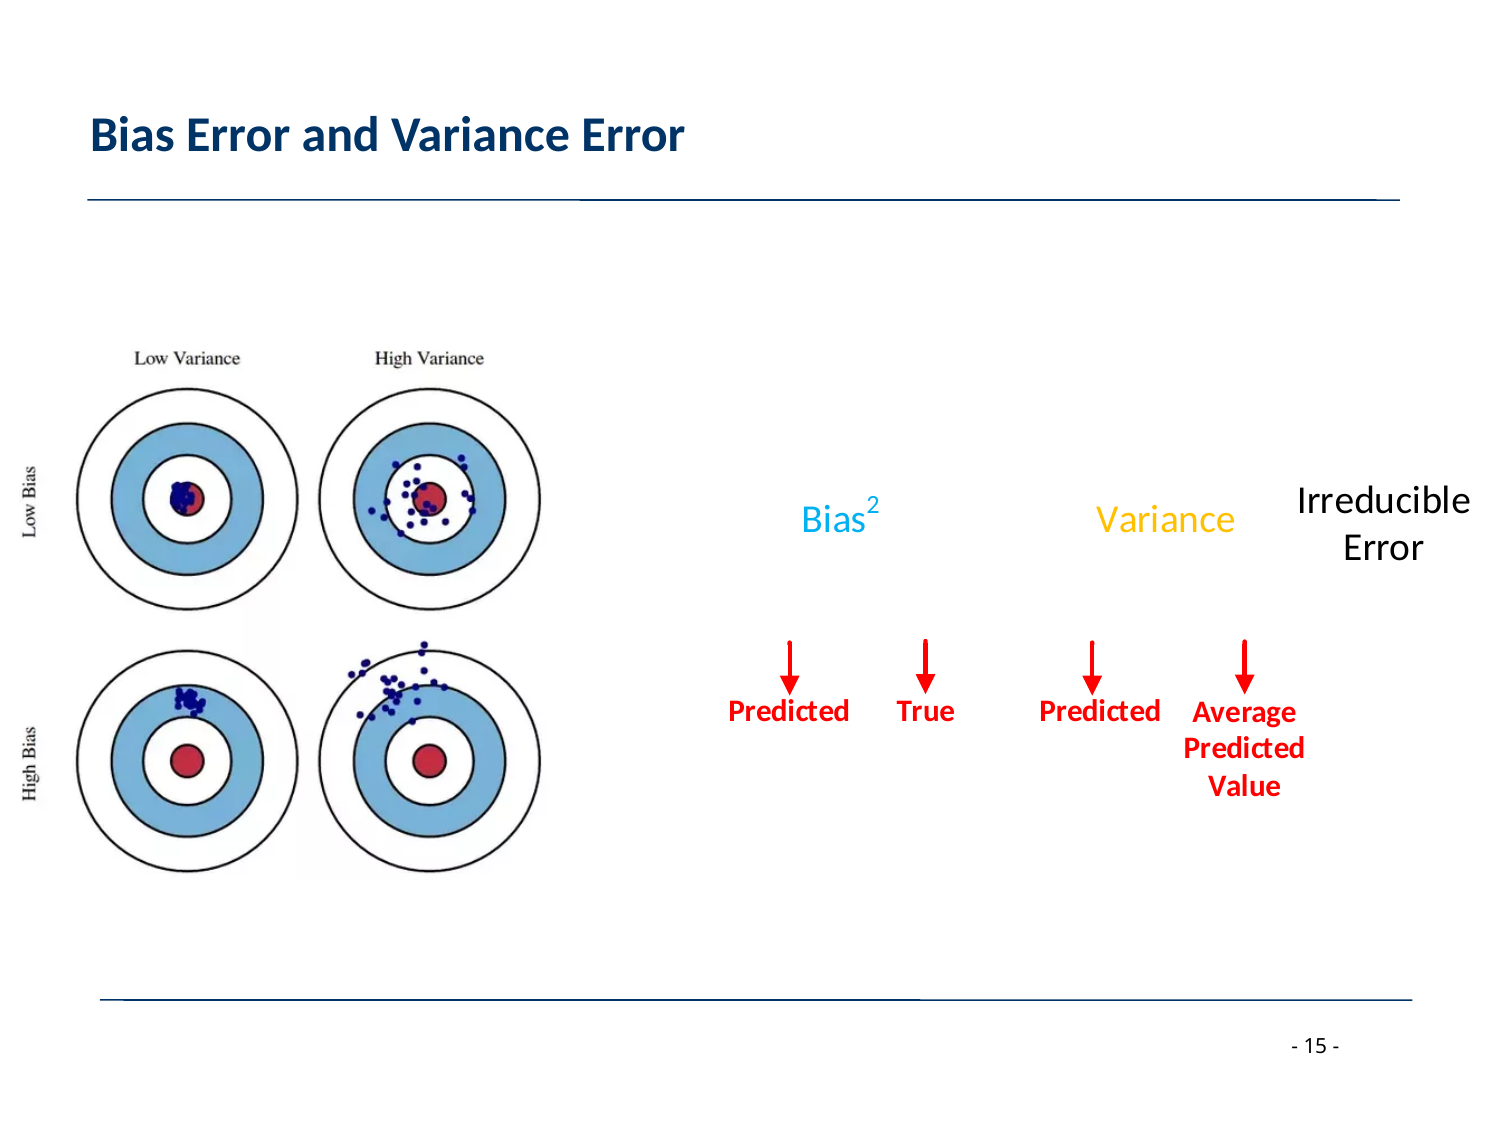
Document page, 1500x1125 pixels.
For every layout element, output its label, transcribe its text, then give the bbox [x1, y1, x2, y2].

title Bias Error and Variance Error [75, 37, 1425, 225]
picture [17, 349, 1500, 880]
